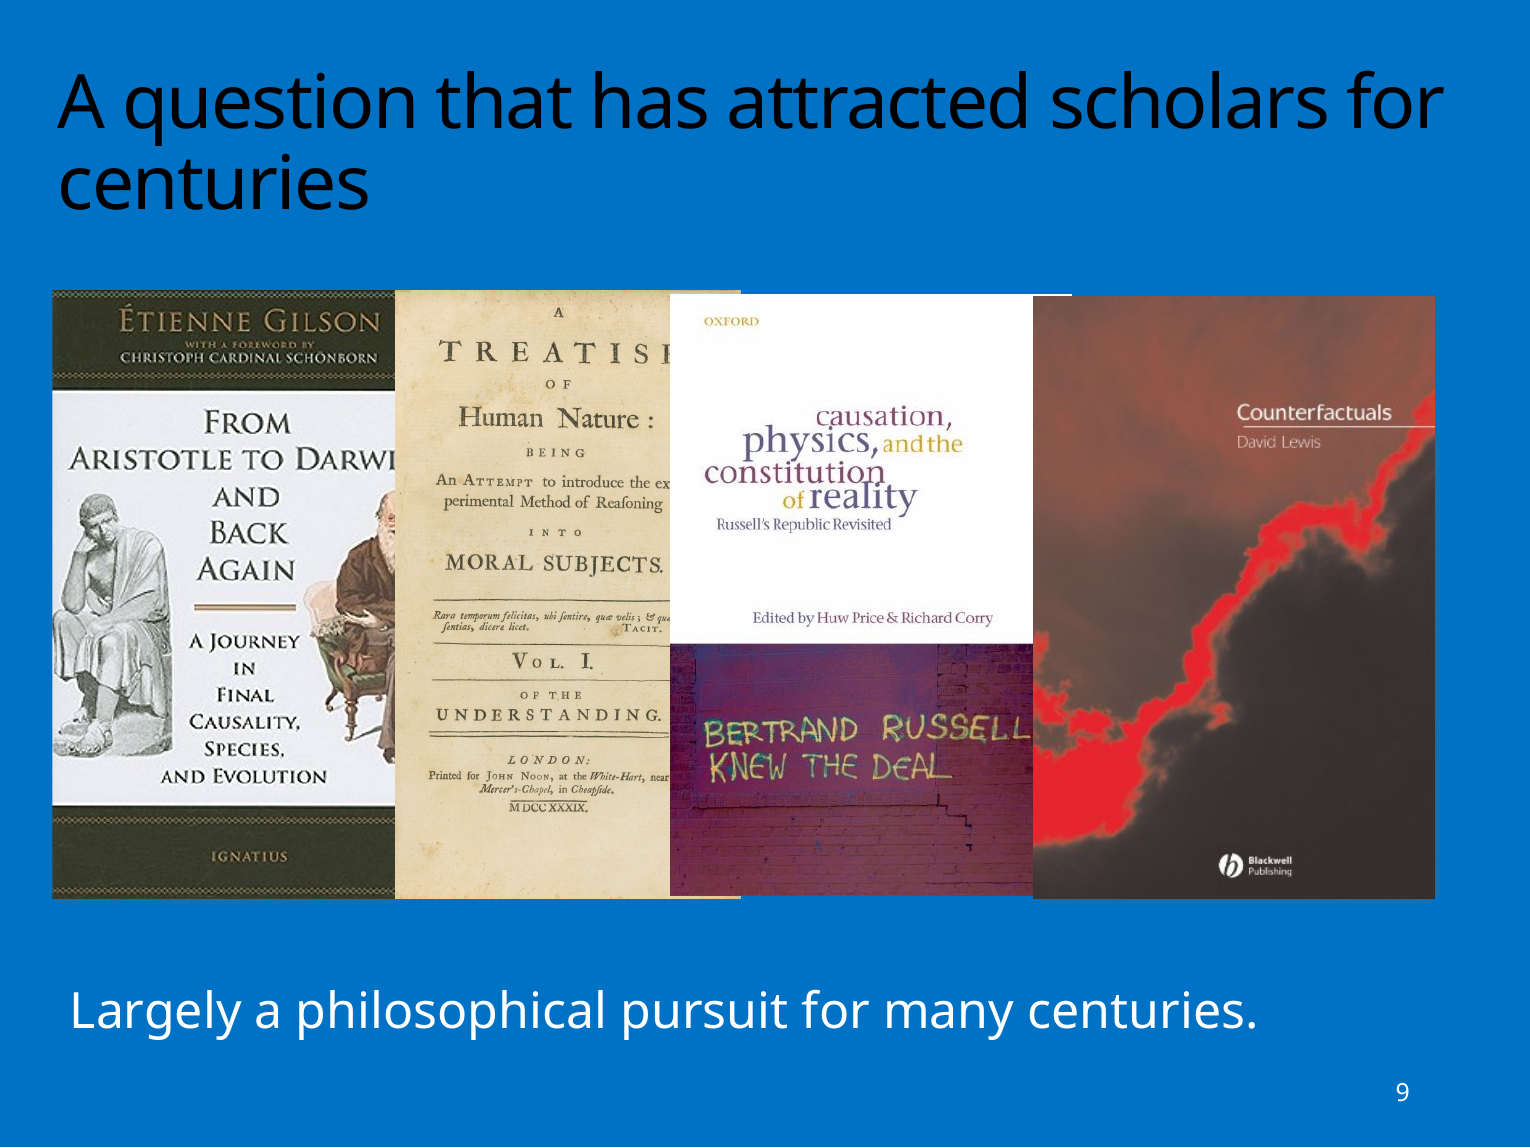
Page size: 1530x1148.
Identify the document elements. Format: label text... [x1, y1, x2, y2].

picture [52, 290, 1435, 899]
title A question that has attracted scholars for centuries [33, 48, 1497, 199]
slide_number 9 [1080, 1063, 1425, 1125]
text_box Largely a philosophical pursuit for many centuries. [39, 961, 1345, 1063]
